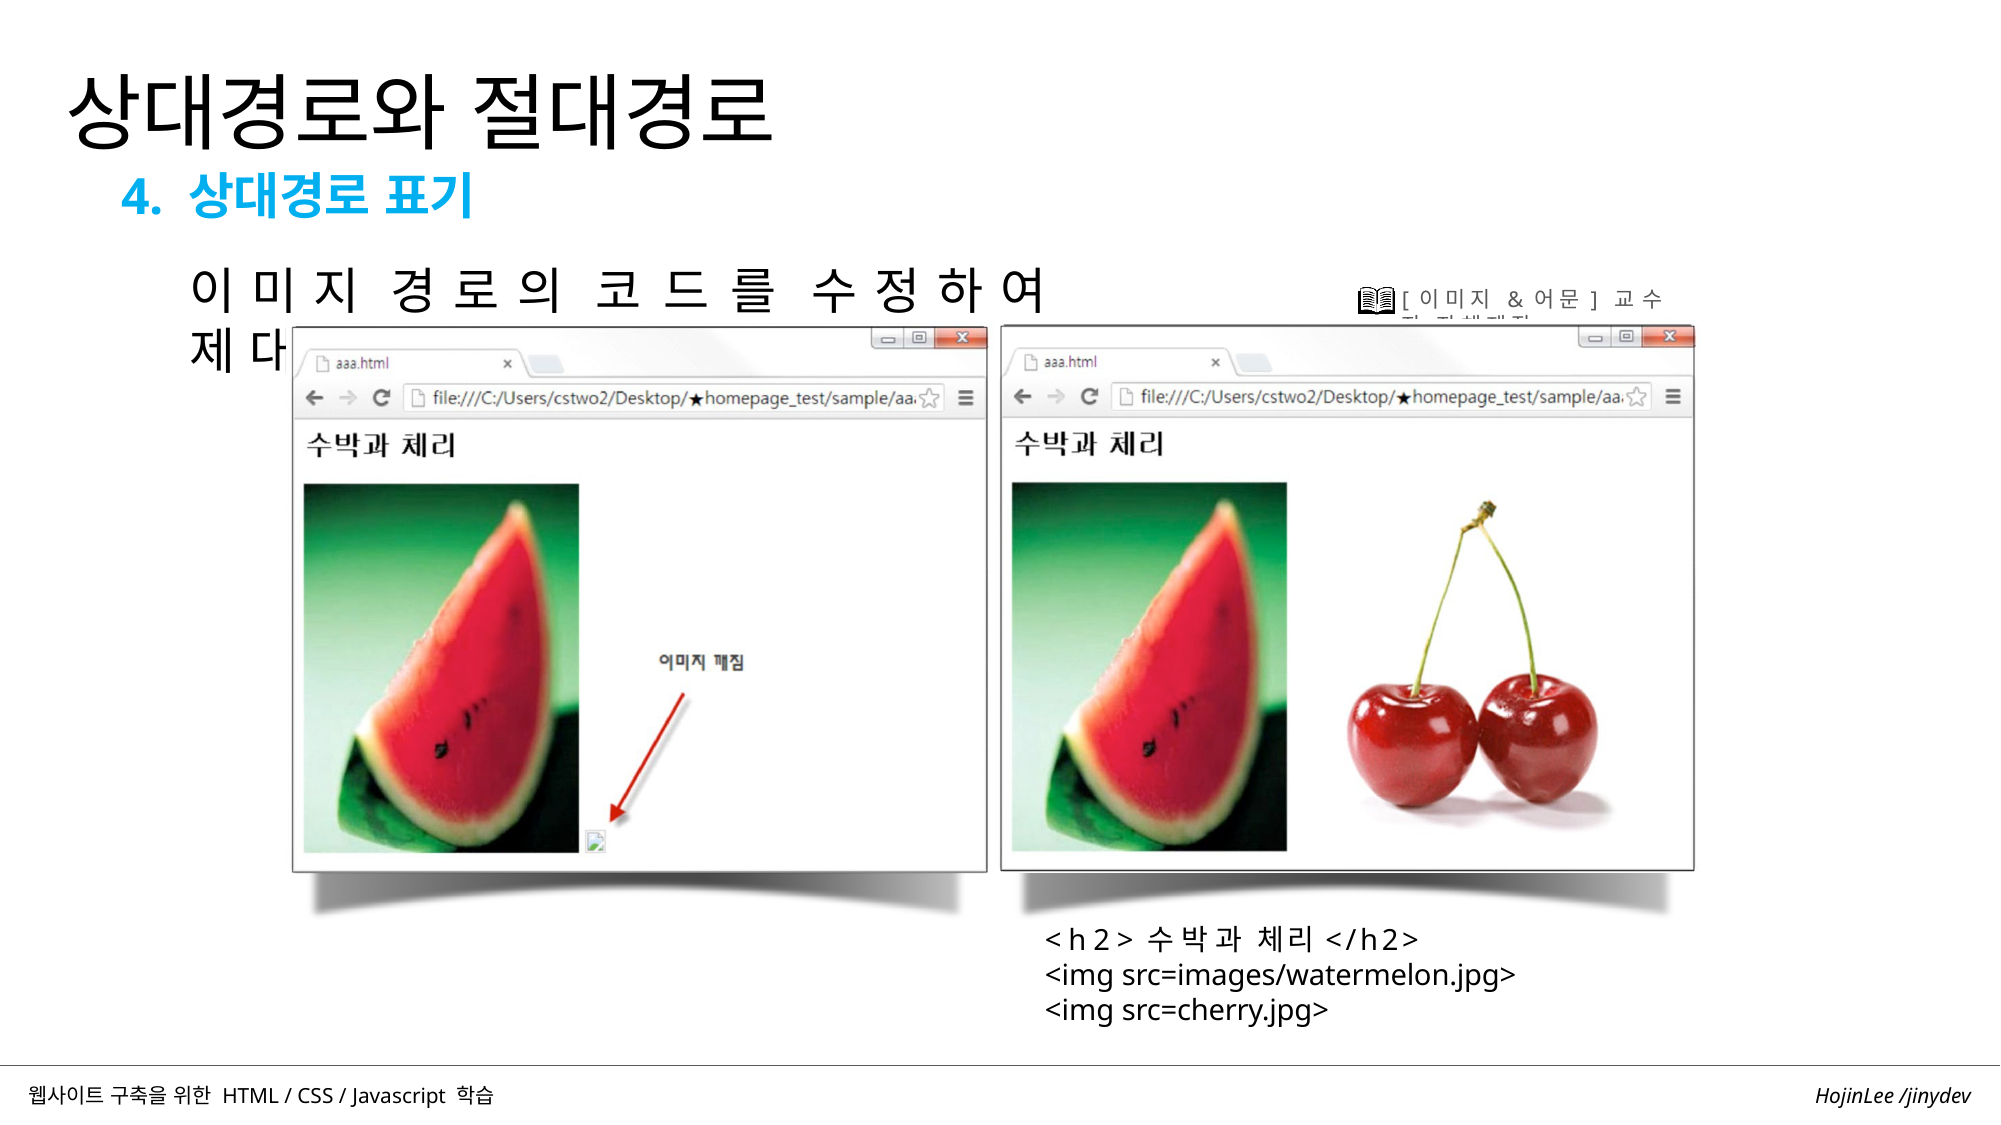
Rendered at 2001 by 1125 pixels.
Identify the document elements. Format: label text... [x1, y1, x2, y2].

text_box 4. 상대경로 표기 이미지 경로의 코드를 수정하여 제대로 보인다. [118, 161, 1109, 380]
text_box 상대경로와 절대경로 [50, 52, 1051, 168]
text_box <h2>수박과 체리</h2> <img src=images/watermelon.jpg> <img src=cherry.jpg> [1042, 919, 1835, 1027]
text_box 웹사이트 구축을 위한 HTML / CSS / Javascript 학습 [14, 1074, 647, 1115]
text_box HojinLee /jinydev [1522, 1074, 1986, 1115]
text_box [286, 282, 1702, 920]
